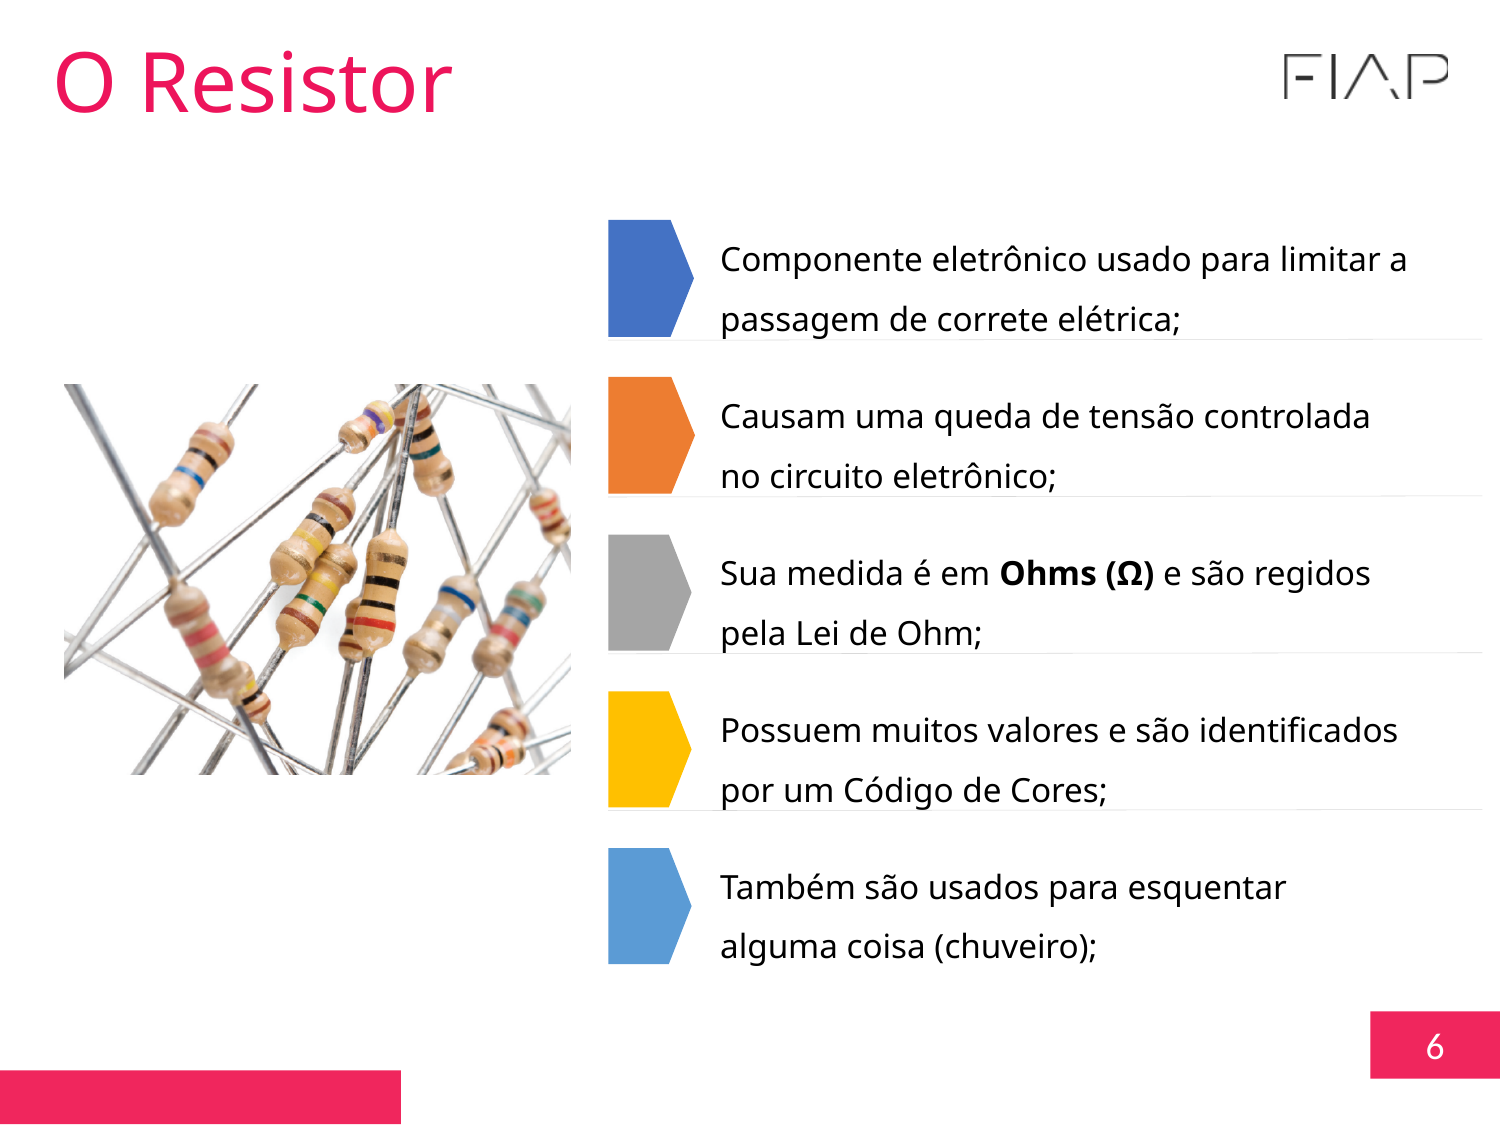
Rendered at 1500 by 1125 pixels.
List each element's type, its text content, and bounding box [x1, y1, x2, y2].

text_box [608, 847, 1483, 965]
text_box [608, 533, 1483, 654]
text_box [608, 690, 1483, 811]
text_box O Resistor [37, 21, 1075, 137]
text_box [608, 376, 1483, 497]
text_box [608, 219, 1483, 341]
picture [64, 384, 571, 776]
